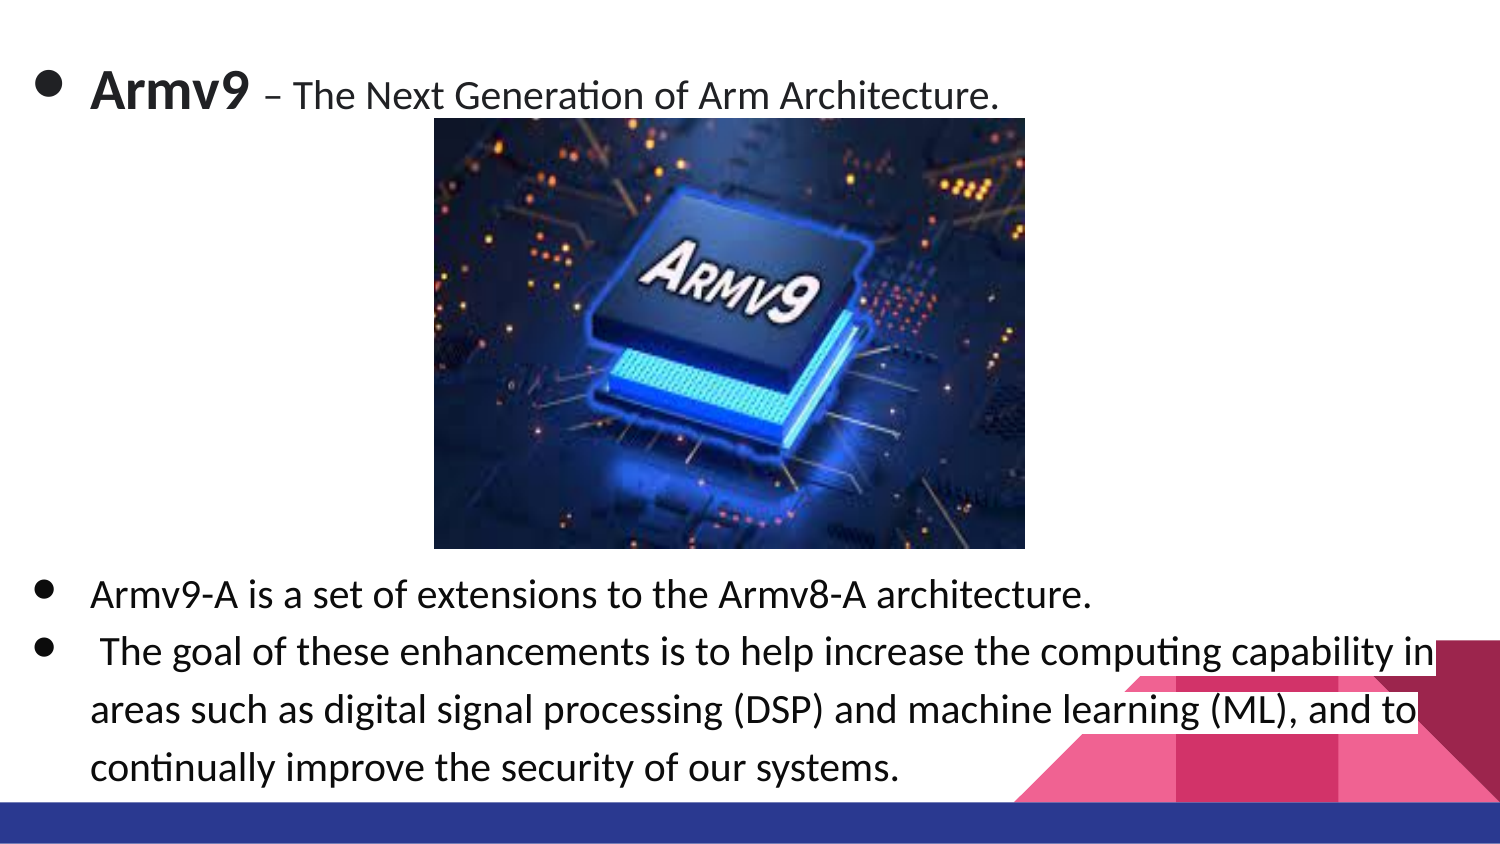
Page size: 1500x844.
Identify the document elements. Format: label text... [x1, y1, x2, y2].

picture [434, 118, 1026, 549]
list Armv9 – The Next Generation of Arm Architecture. Armv9-A is a set of extensions to the Armv8-A architecture. The goal of these enhancements is to help increase the computing capability in areas such as digital signal processing (DSP) and machine learning (ML), and to continually improve the security of our systems. [0, 25, 1500, 844]
